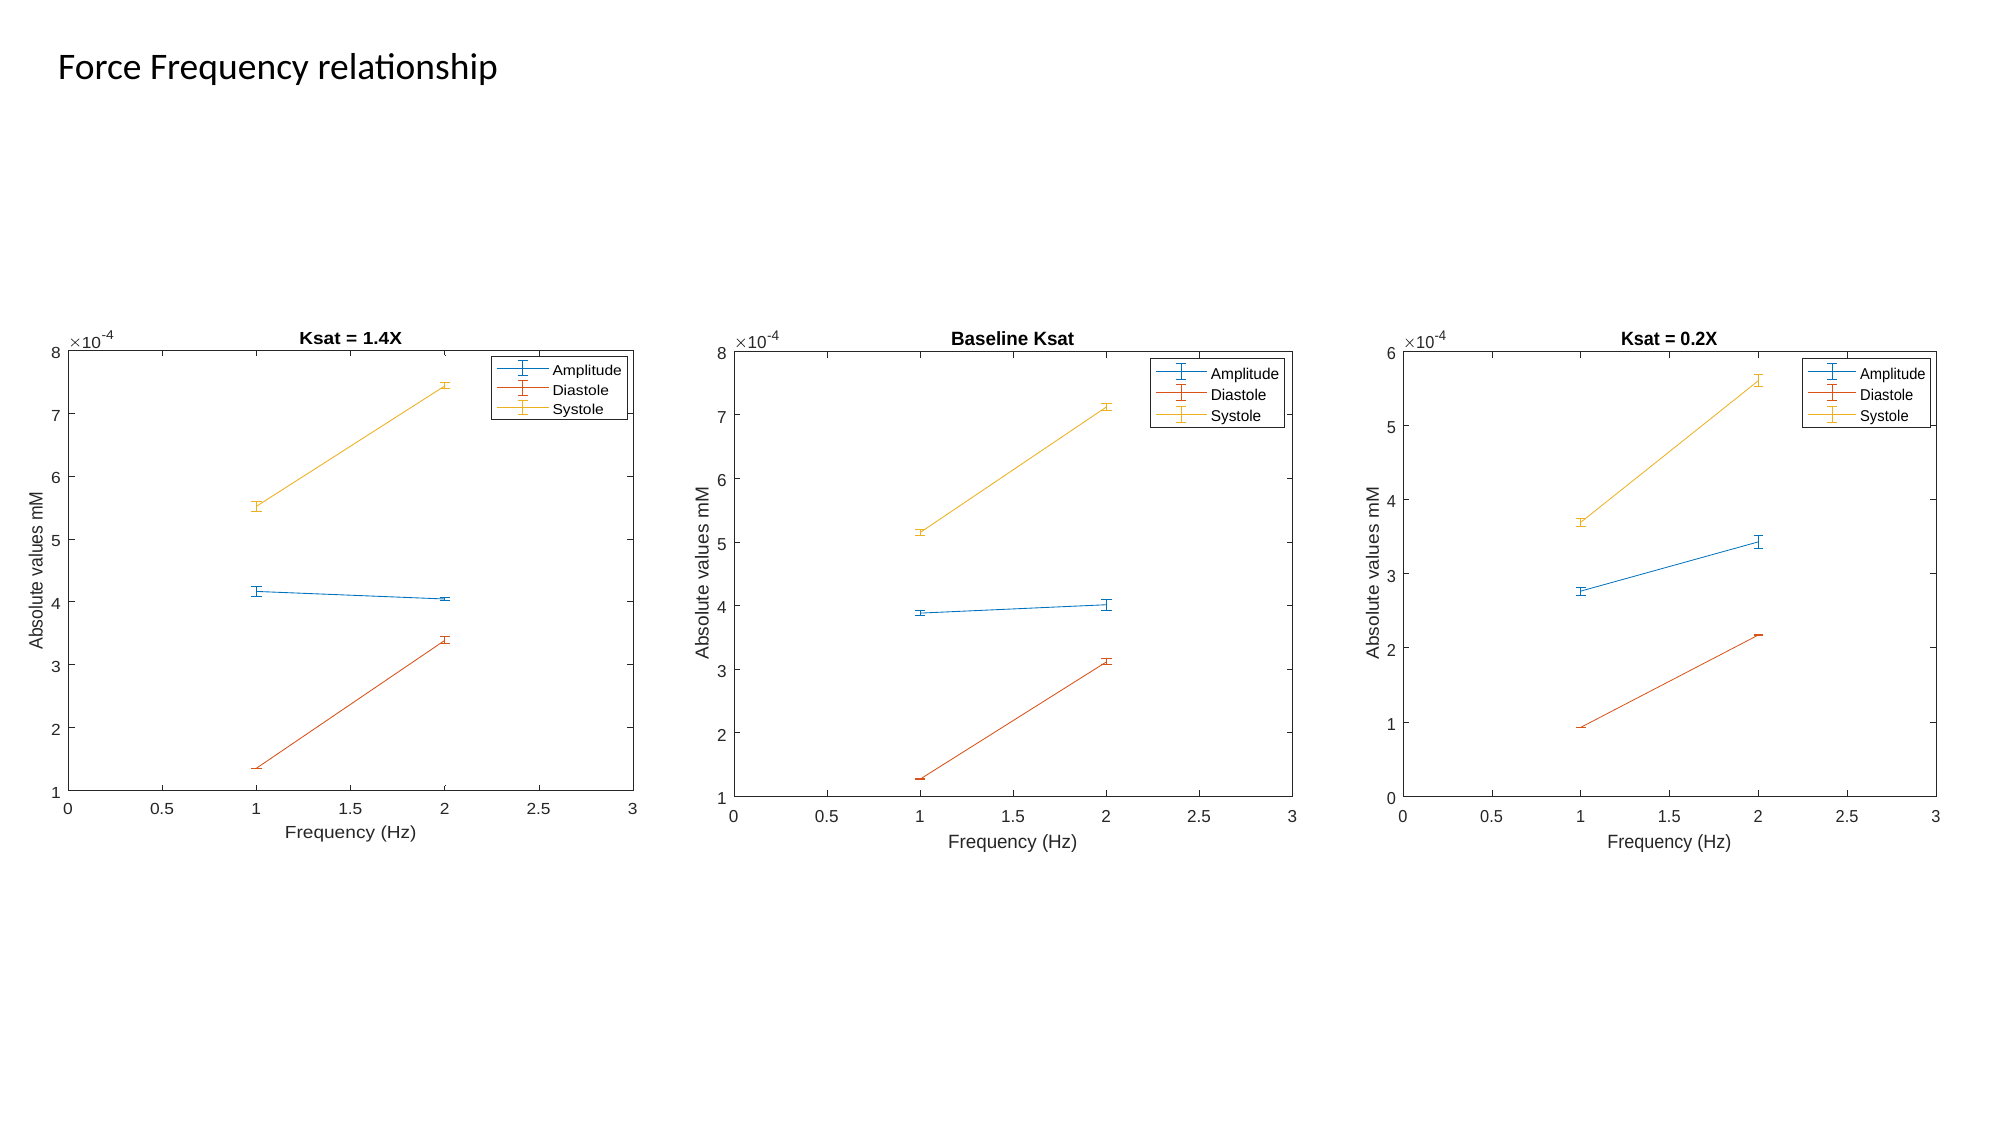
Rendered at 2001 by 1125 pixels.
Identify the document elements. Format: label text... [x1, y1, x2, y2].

text_box Force Frequency relationship [43, 34, 811, 95]
picture [0, 310, 2000, 856]
